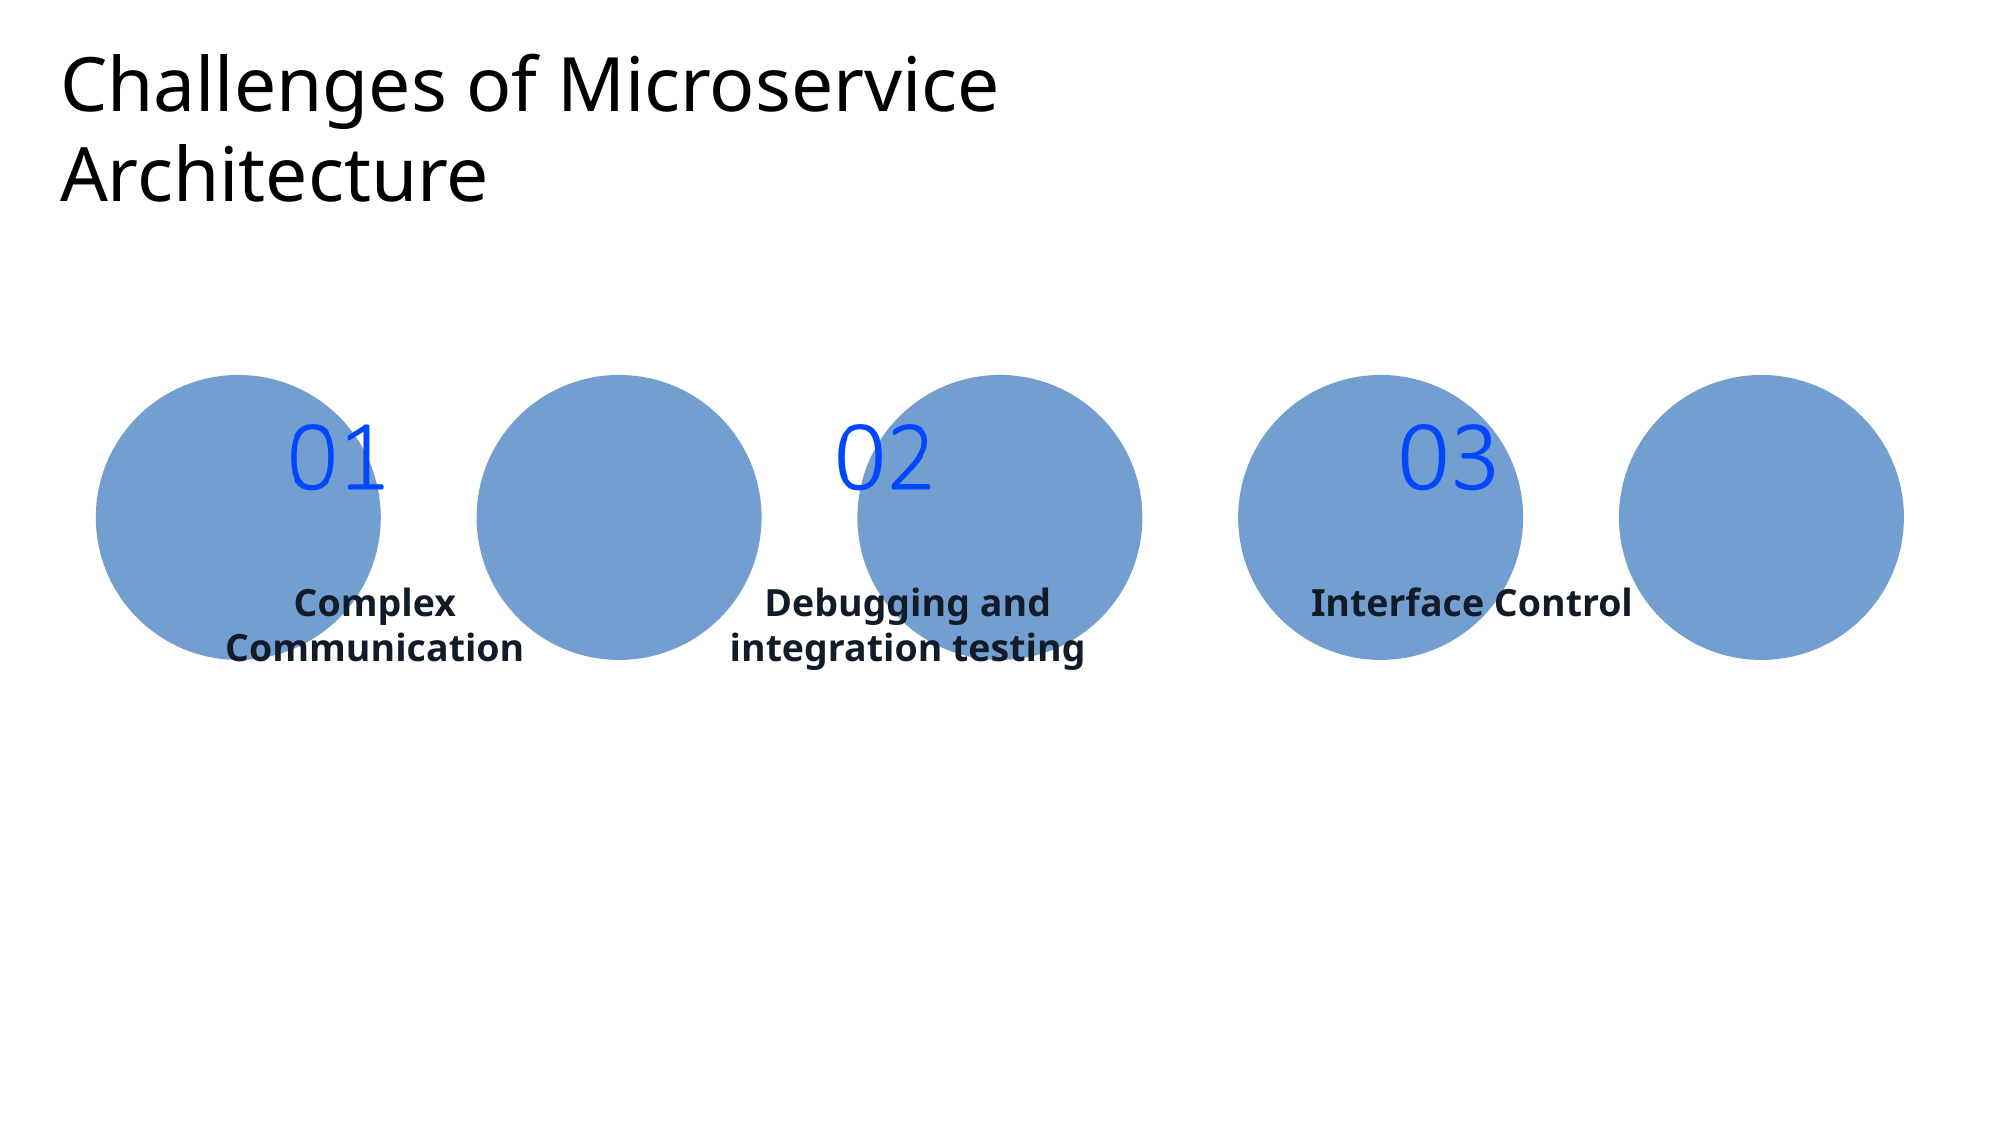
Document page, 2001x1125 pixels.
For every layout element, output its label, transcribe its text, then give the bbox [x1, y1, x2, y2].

text_box Debugging and integration testing [691, 571, 1125, 677]
picture [772, 363, 1223, 577]
text_box Complex Communication [158, 571, 592, 677]
picture [224, 363, 676, 577]
text_box Interface Control [1255, 571, 1690, 632]
picture [1336, 363, 1787, 578]
title Challenges of Microservice Architecture [60, 36, 1396, 225]
